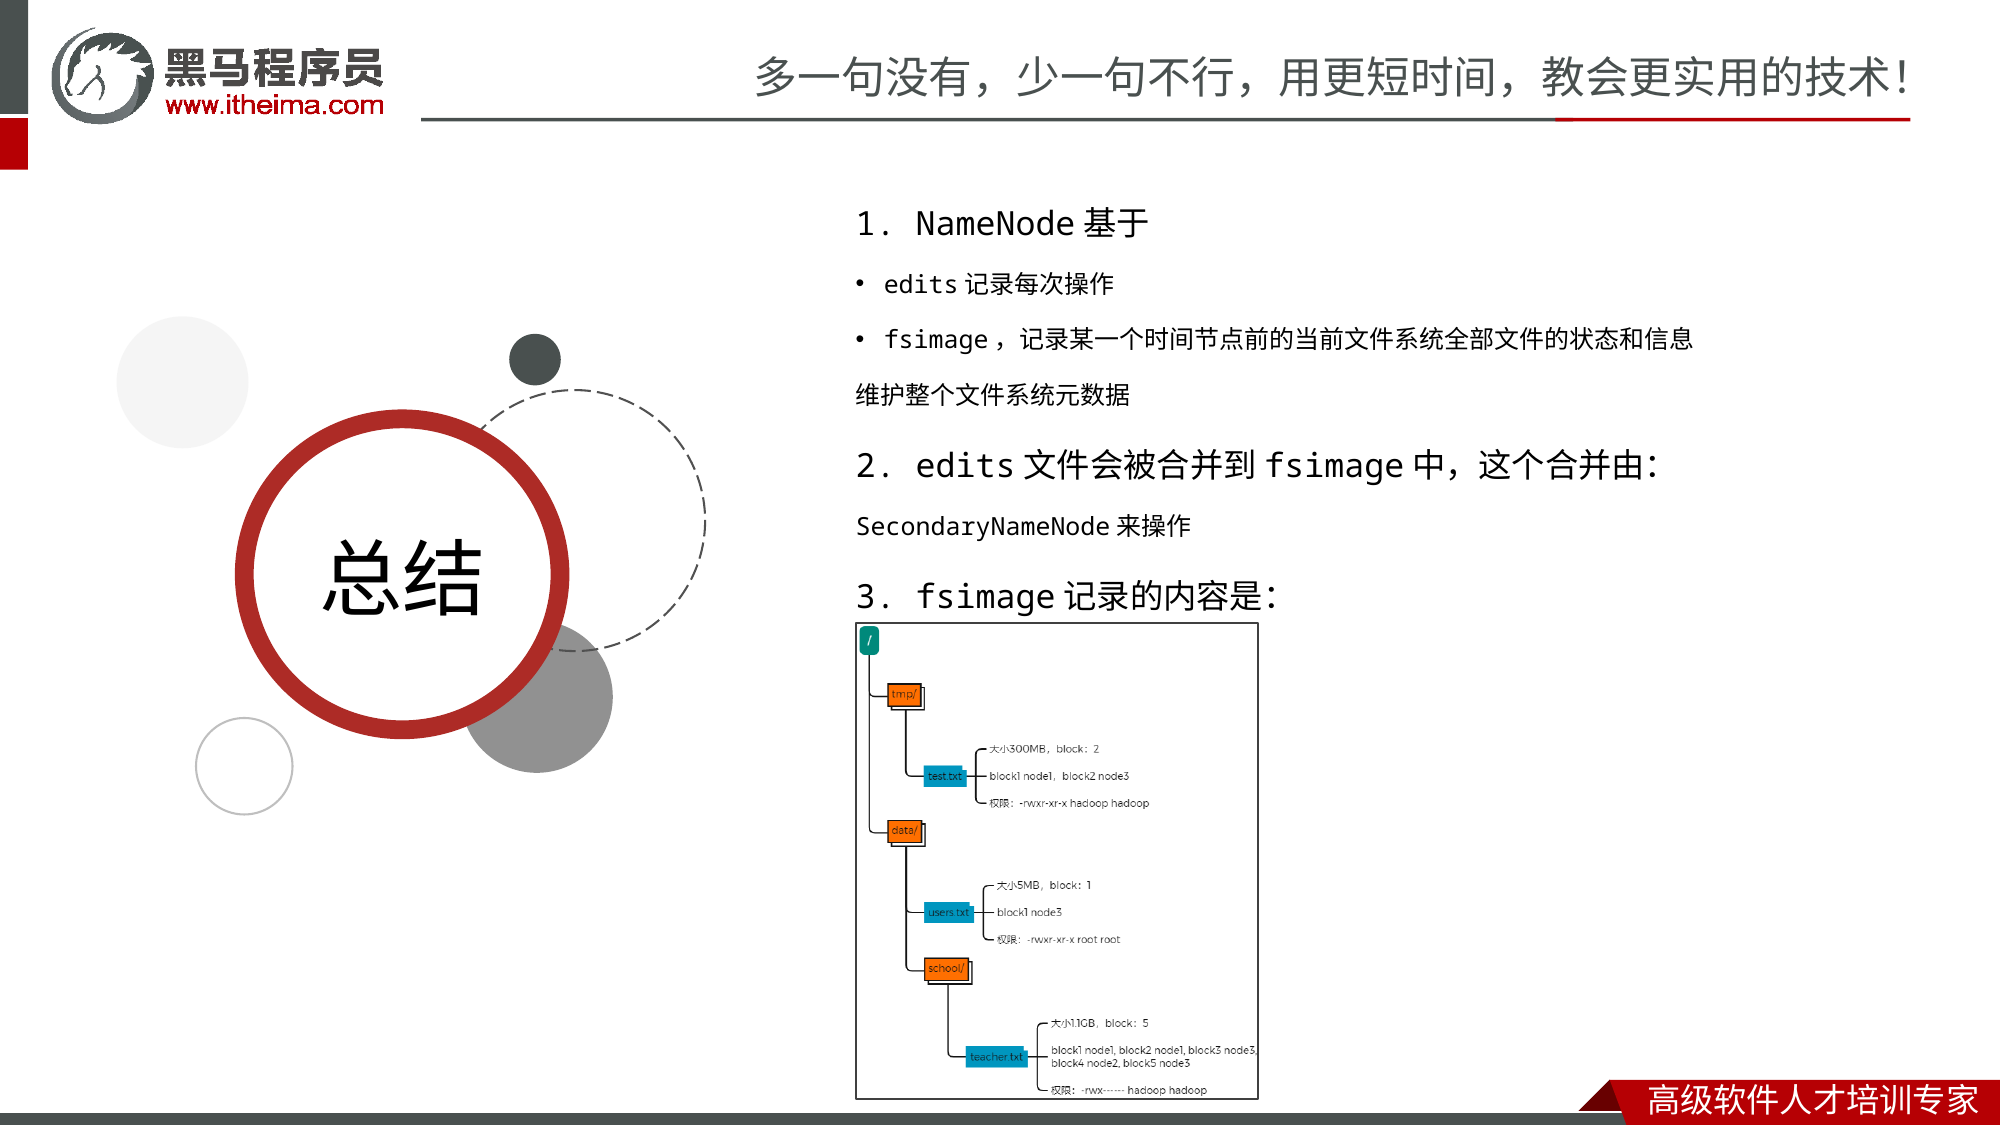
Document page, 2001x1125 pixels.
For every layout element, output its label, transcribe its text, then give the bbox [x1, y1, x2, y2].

picture [856, 623, 1258, 1098]
list 1. NameNode基于 edits记录每次操作 fsimage，记录某一个时间节点前的当前文件系统全部文件的状态和信息 维护整个文件系统元数据 2. edits文件会被合并到fsimage中，这个合并由： SecondaryNameNode来操作 3. fsimage记录的内容是： [840, 239, 1928, 606]
picture [50, 26, 384, 125]
